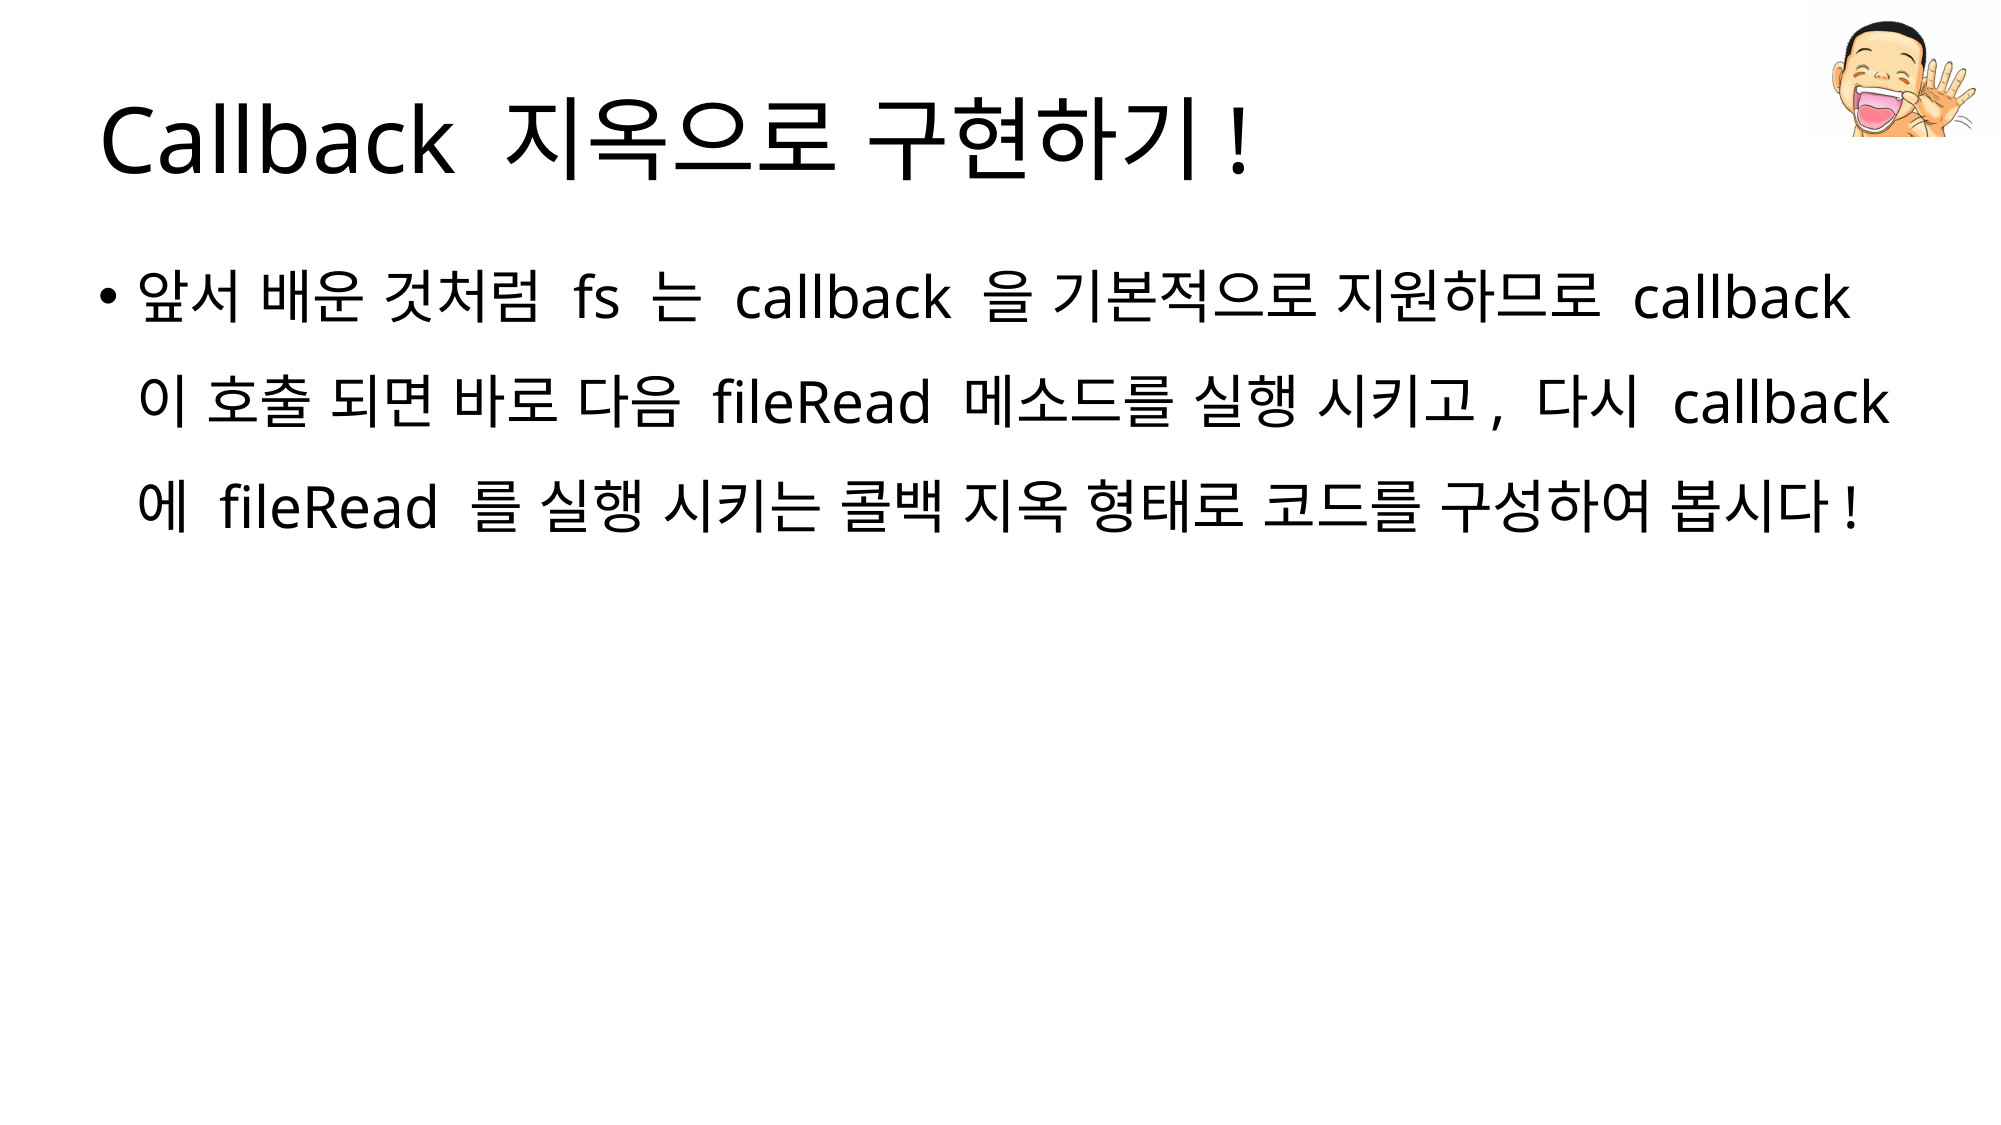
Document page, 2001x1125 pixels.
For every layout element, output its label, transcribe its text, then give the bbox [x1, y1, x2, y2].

title Callback 지옥으로 구현하기! [83, 0, 1931, 217]
picture [1931, 0, 2000, 137]
list 앞서 배운 것처럼 fs 는 callback 을 기본적으로 지원하므로 callback 이 호출 되면 바로 다음 fileRead 메소드를 실행 시키고, 다시 callback 에 fileRead 를 실행 시키는 콜백 지옥 형태로 코드를 구성하여 봅시다! [83, 217, 1931, 1068]
